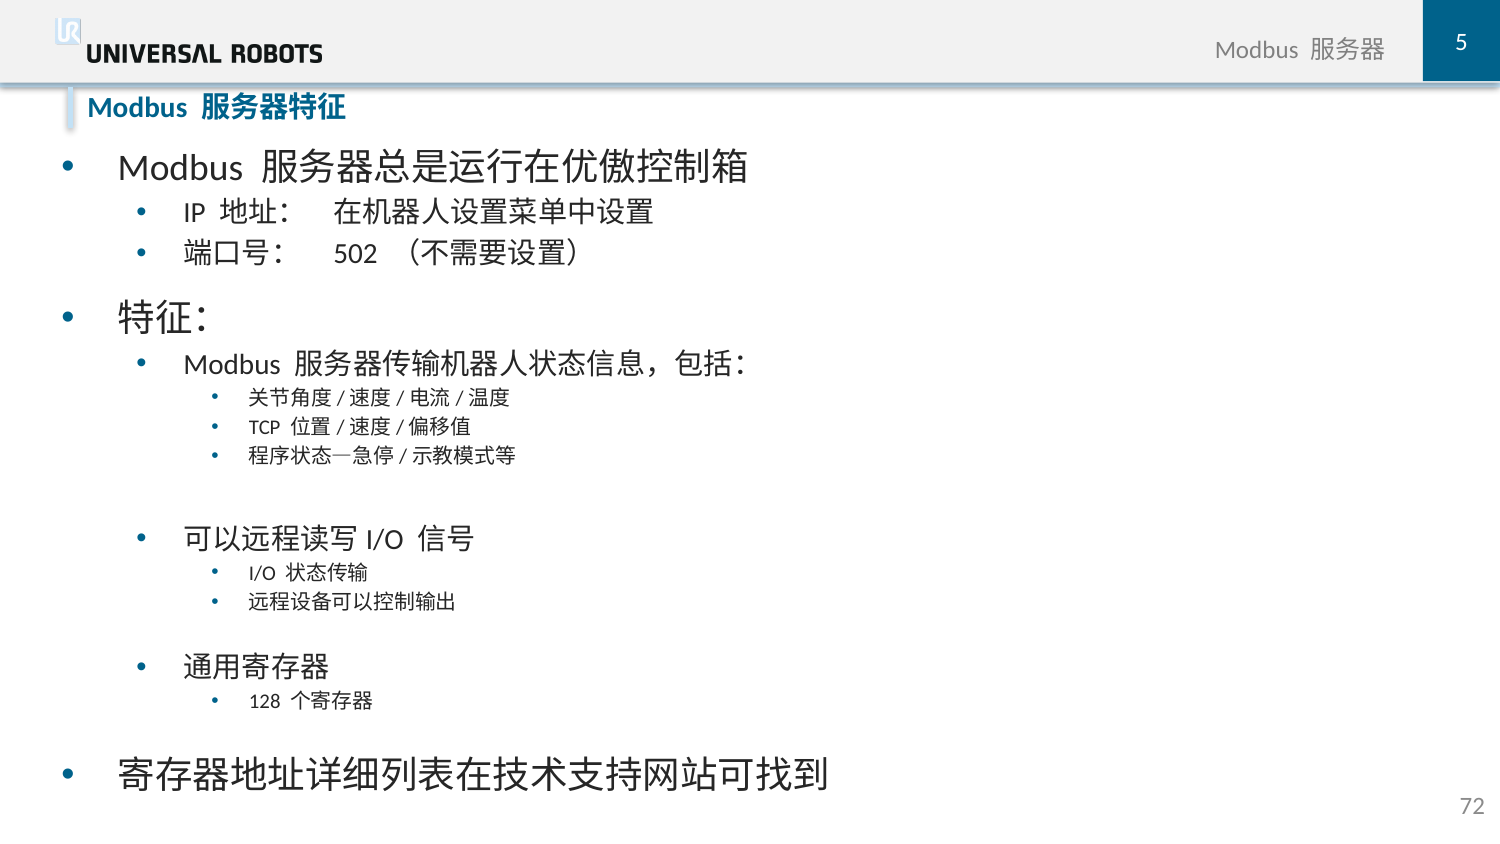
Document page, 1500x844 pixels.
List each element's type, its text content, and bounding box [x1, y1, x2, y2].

text_box Modbus 服务器总是运行在优傲控制箱 IP 地址： 在机器人设置菜单中设置 端口号： 502 （不需要设置） 特征： Modbus 服务器传输机器人状态信息，包括： 关节角度/速度/电流/温度 TCP 位置/速度/偏移值 程序状态—急停/示教模式等 可以远程读写I/O 信号 I/O 状态传输 远程设备可以控制输出 通用寄存器 128 个寄存器 寄存器地址详细列表在技术支持网站可找到 [46, 82, 1353, 844]
list Modbus 服务器特征 [87, 87, 749, 130]
list Modbus 服务器 [750, 0, 1386, 65]
slide_number 72 [1350, 782, 1500, 827]
picture [55, 18, 322, 63]
list 5 [1422, 0, 1500, 82]
